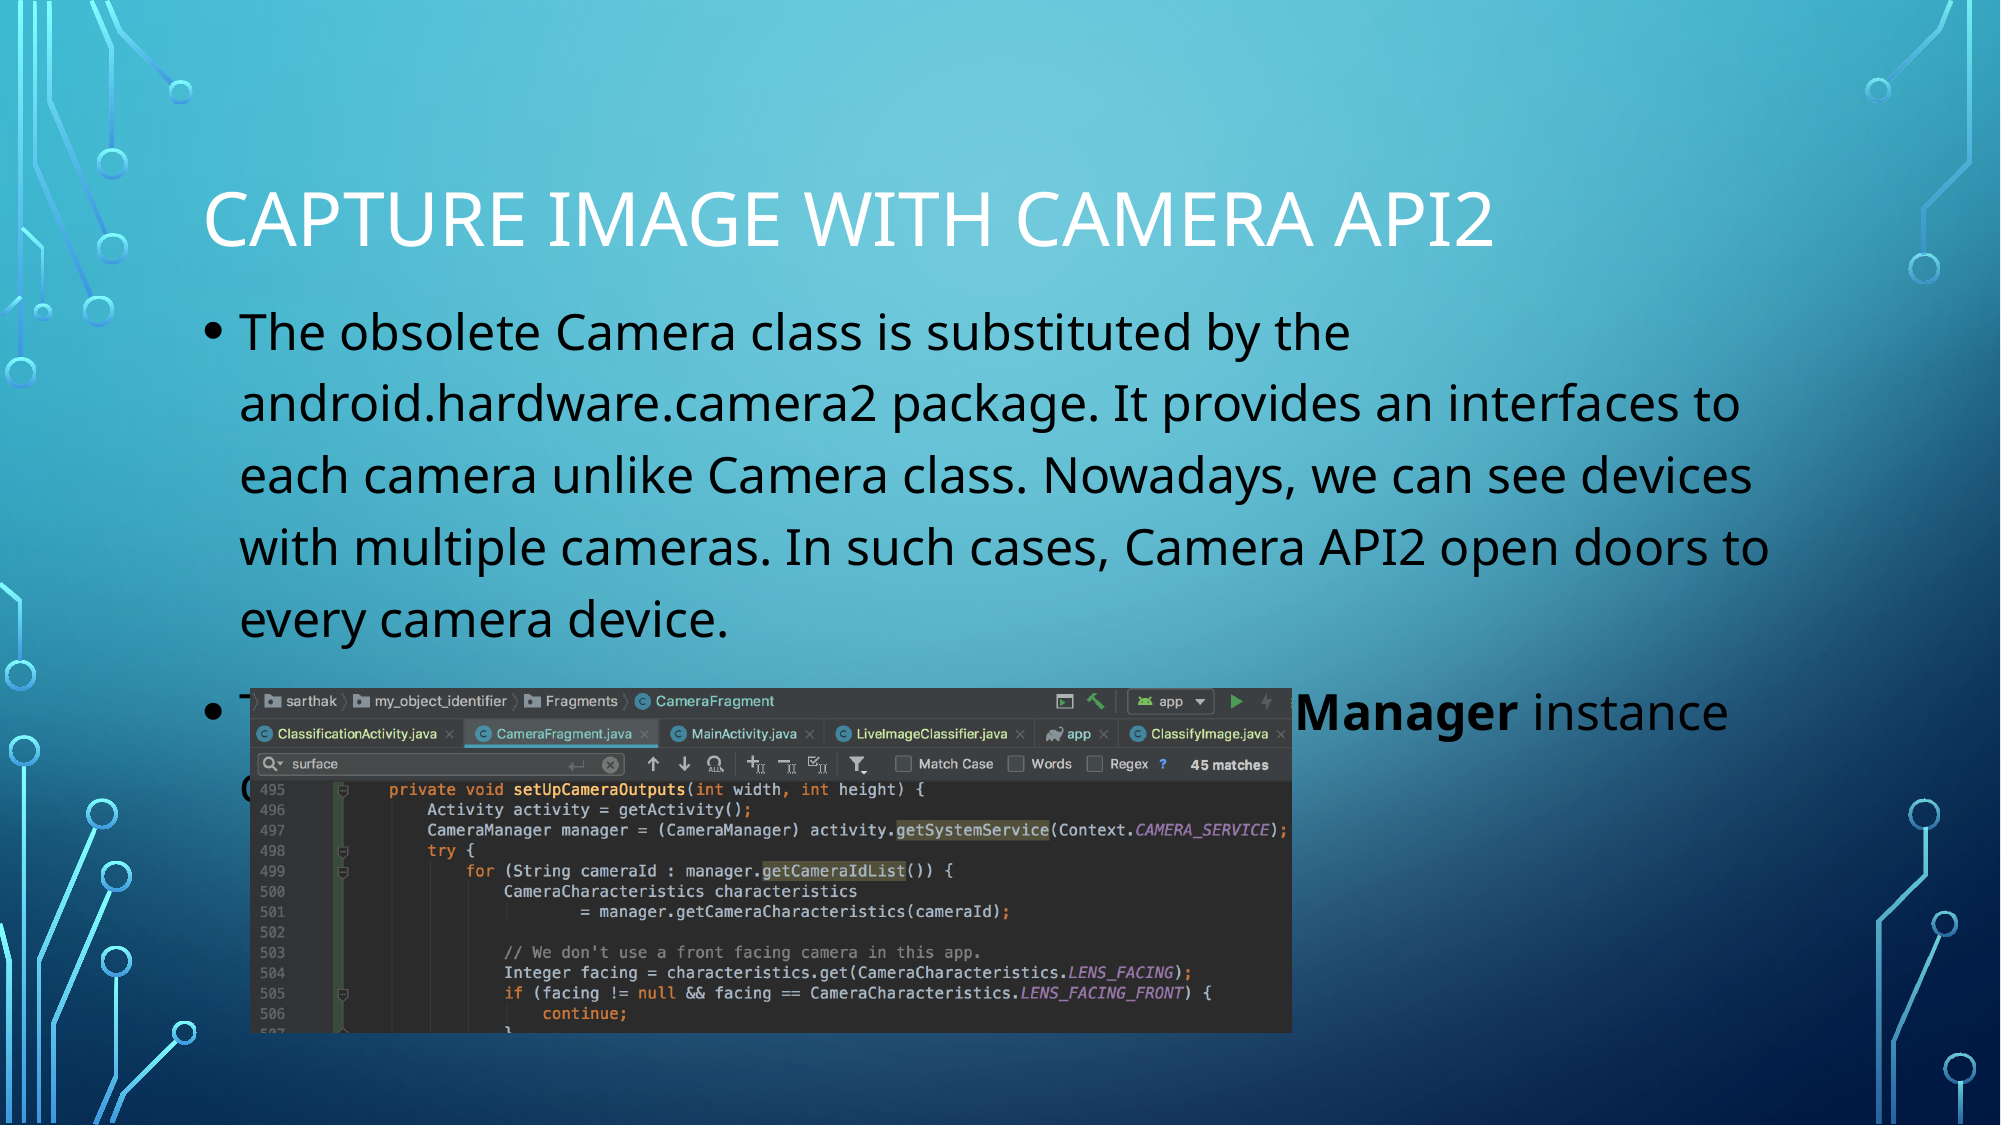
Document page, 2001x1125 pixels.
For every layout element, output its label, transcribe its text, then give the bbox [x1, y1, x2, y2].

picture [250, 687, 1293, 1033]
title Capture Image with Camera API2 [187, 101, 1813, 280]
list The obsolete Camera class is substituted by the android.hardware.camera2 package. It provides an interfaces to each camera unlike Camera class. Nowadays, we can see devices with multiple cameras. In such cases, Camera API2 open doors to every camera device. To get the available Camera devices, CameraManager instance comes handy. [187, 280, 1813, 1045]
